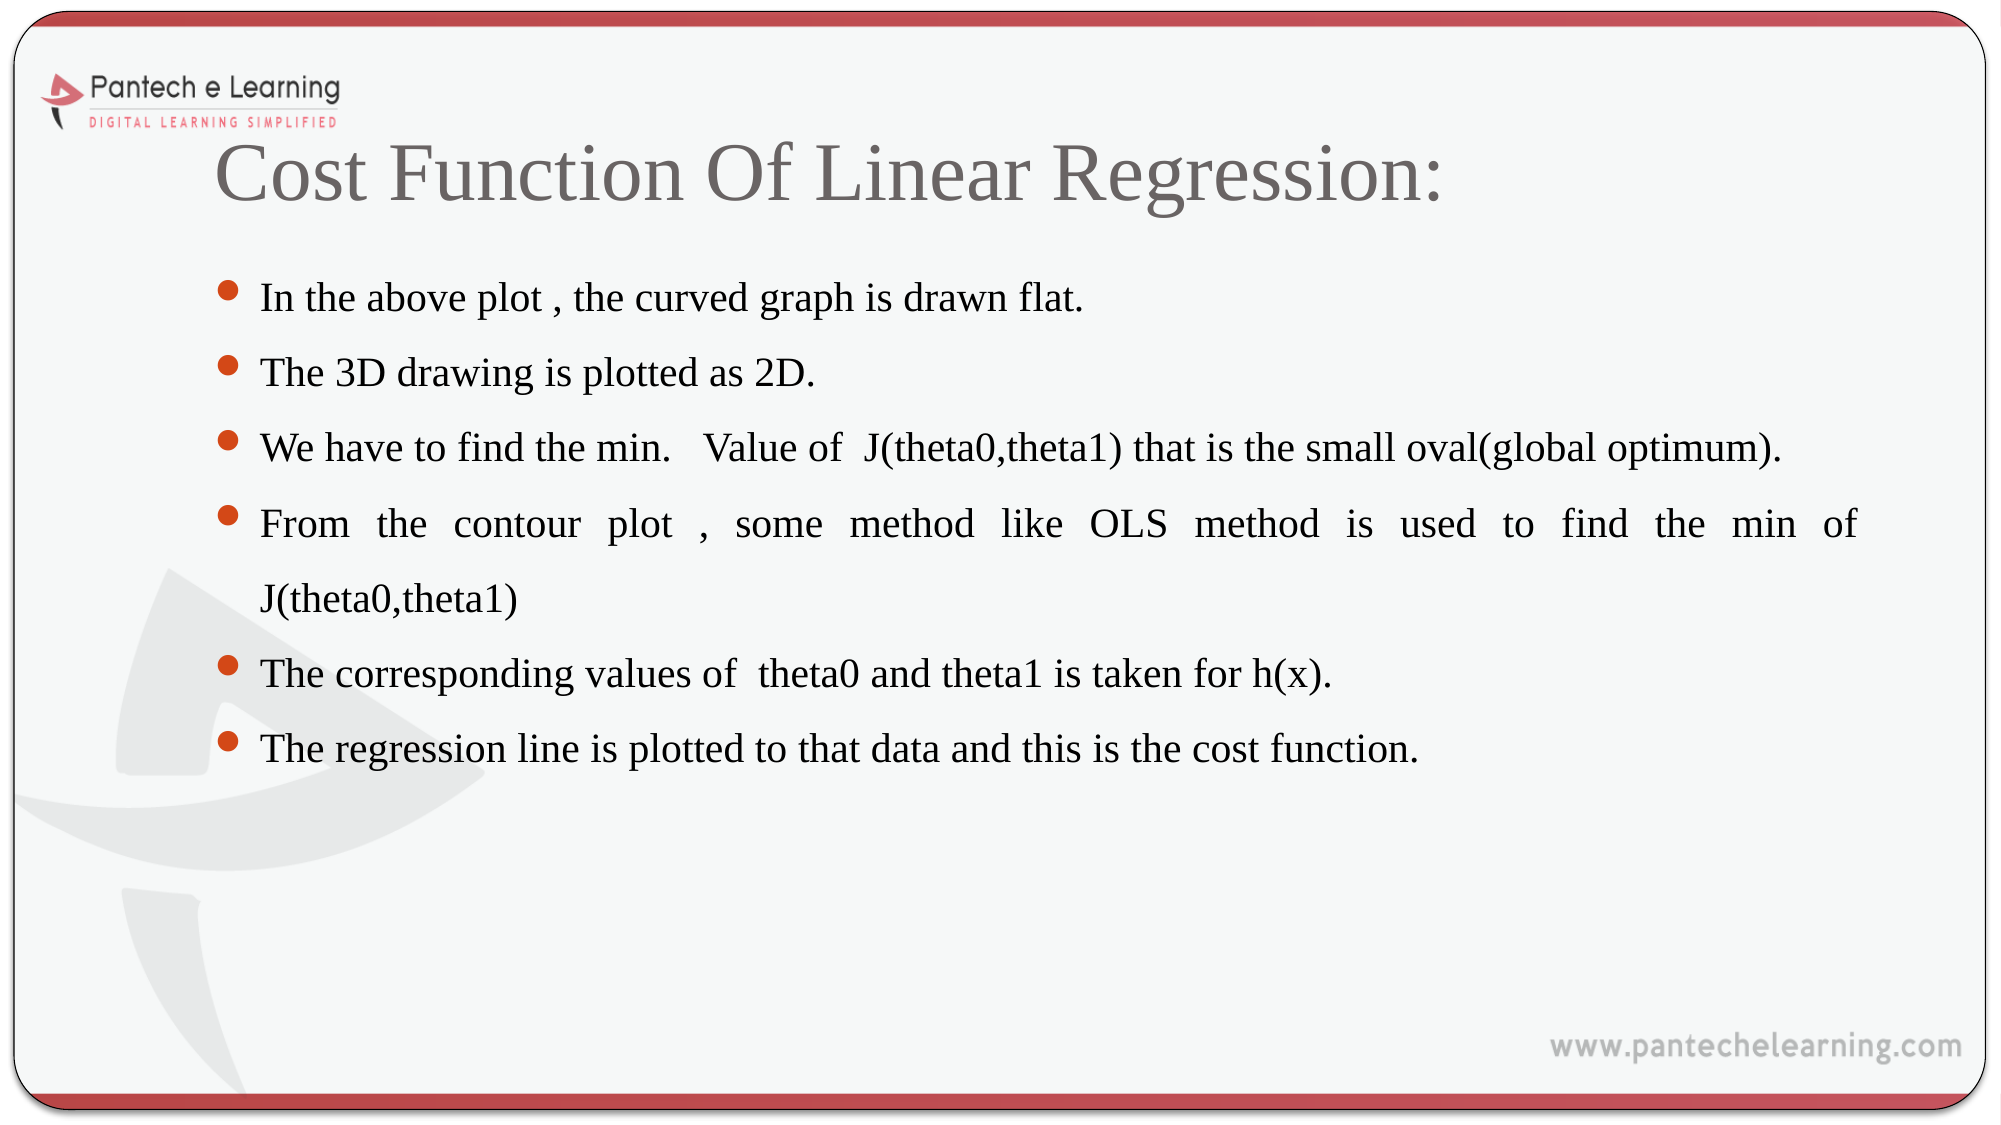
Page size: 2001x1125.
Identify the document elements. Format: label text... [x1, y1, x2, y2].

list In the above plot , the curved graph is drawn flat. The 3D drawing is plotted as 2D. We have to find the min. Value of J(theta0,theta1) that is the small oval(global optimum). From the contour plot , some method like OLS method is used to find the min of J(theta0,theta1) The corresponding values of theta0 and theta1 is taken for h(x). The regression line is plotted to that data and this is the cost function. [200, 237, 1900, 988]
picture [15, 12, 1984, 1108]
title Cost Function Of Linear Regression: [200, 45, 1900, 233]
